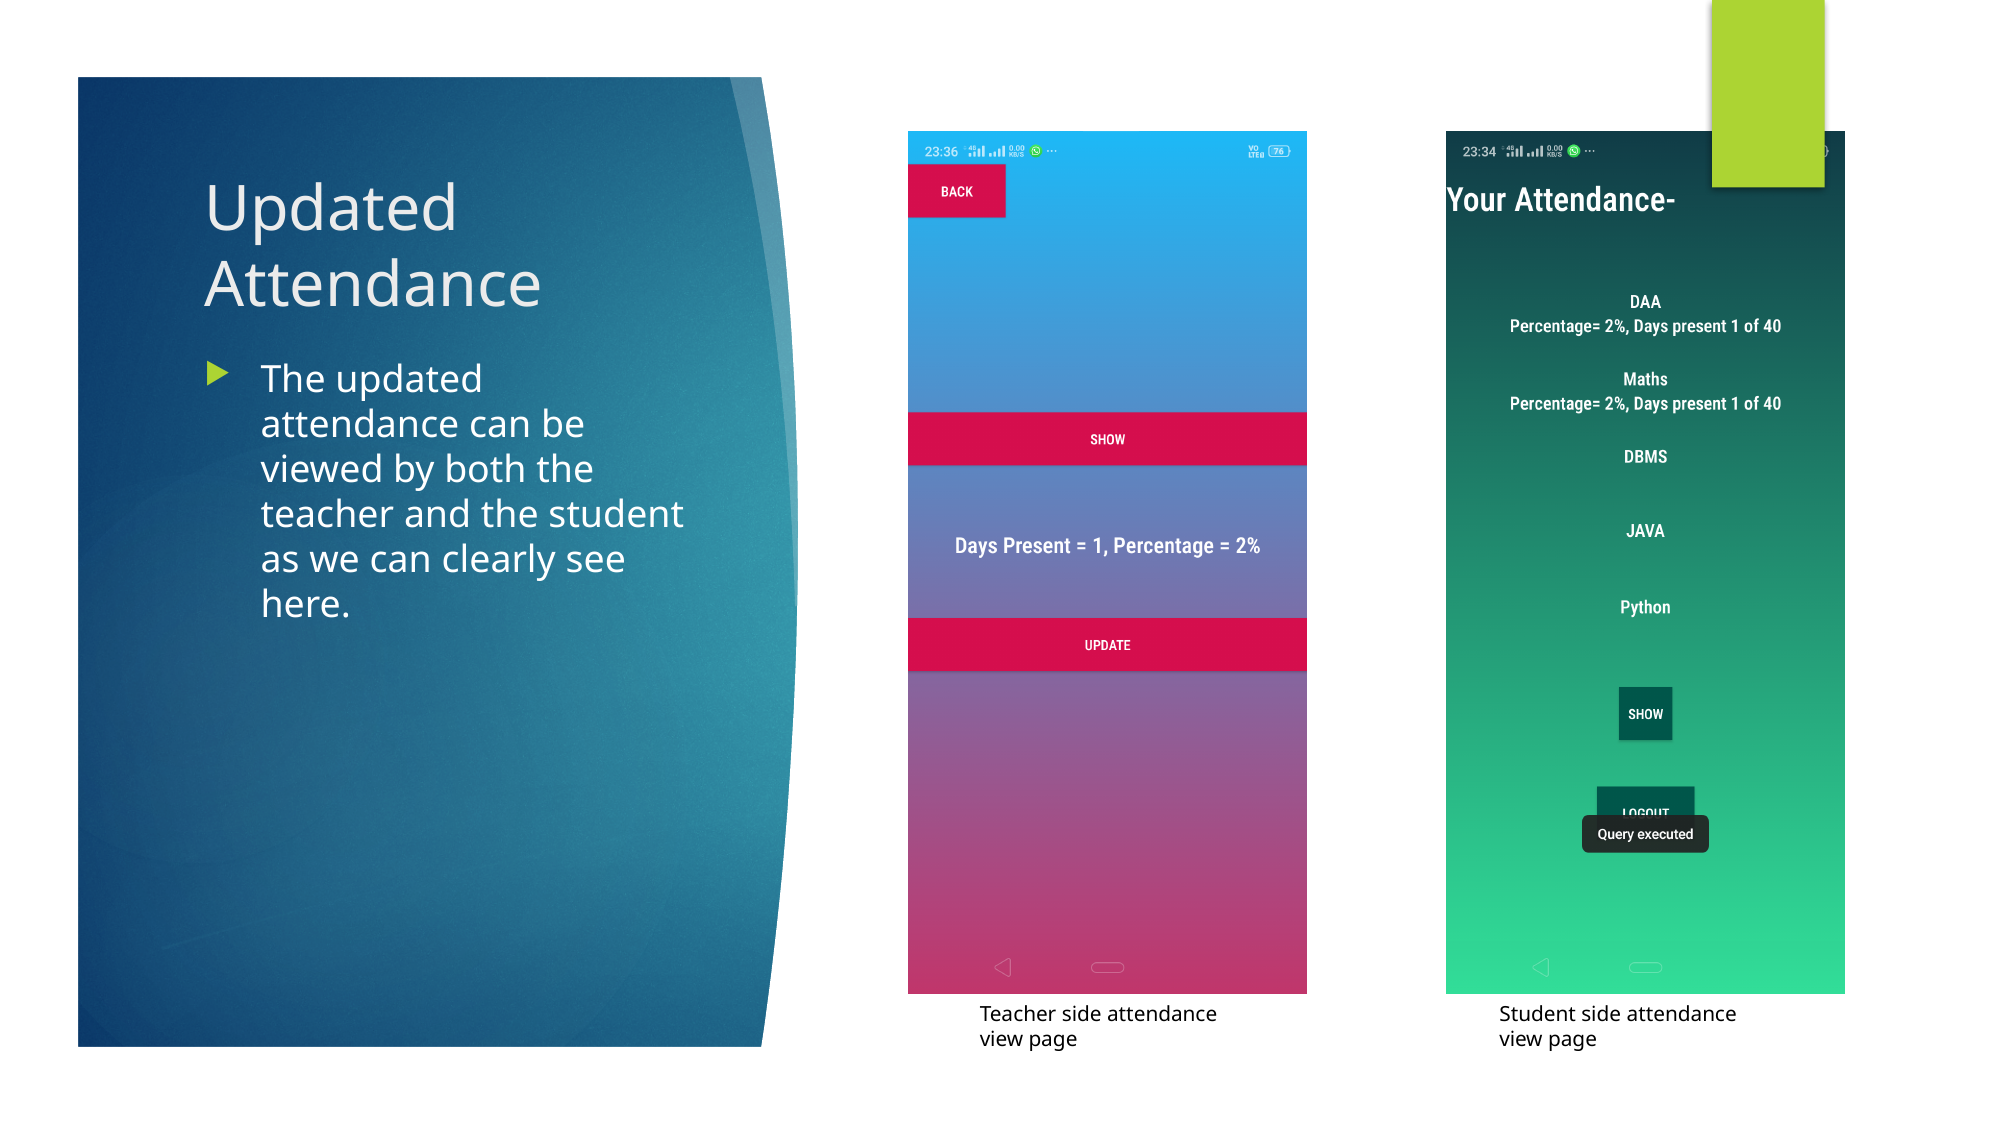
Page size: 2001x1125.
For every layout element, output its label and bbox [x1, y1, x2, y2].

picture [1445, 131, 1845, 994]
text_box [0, 0, 2000, 1125]
picture [908, 131, 1307, 994]
